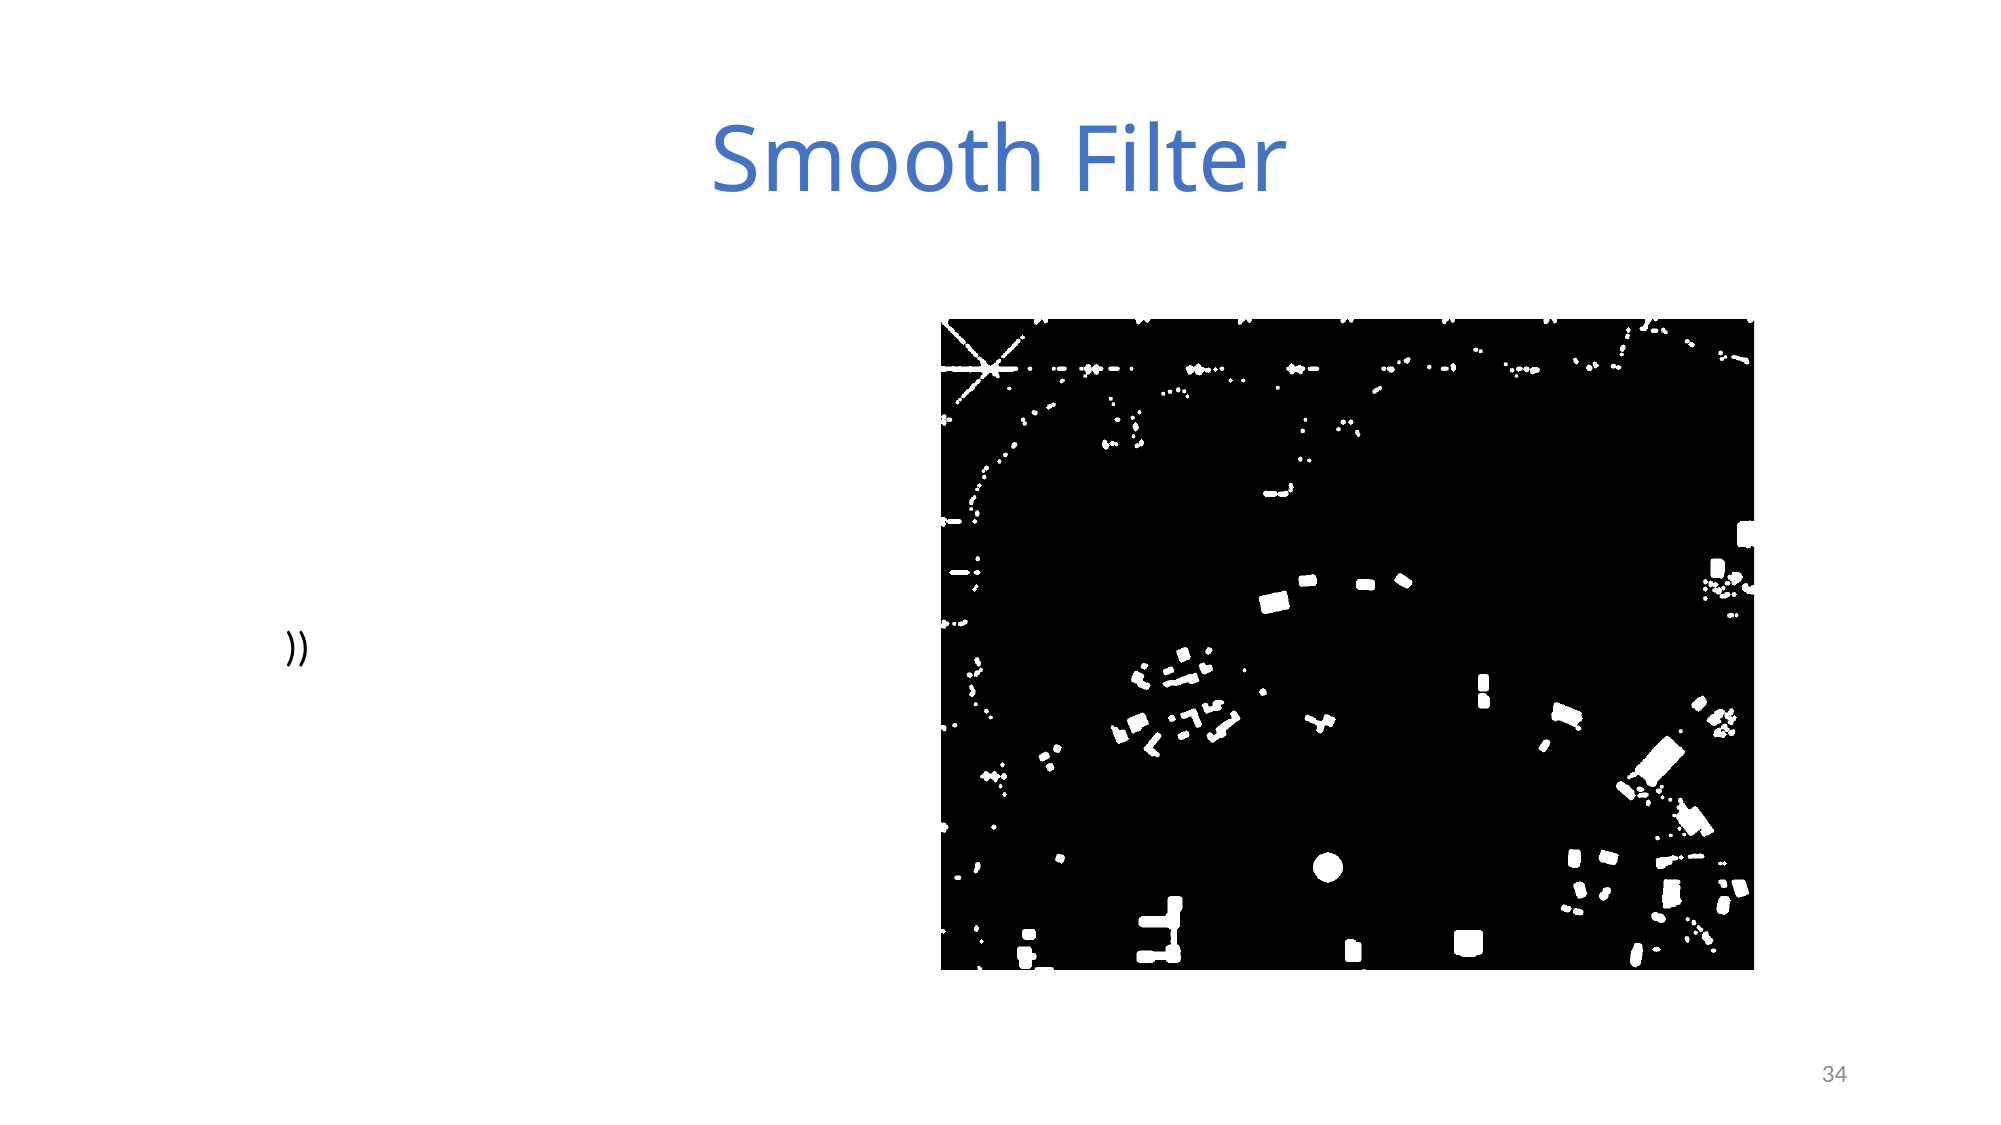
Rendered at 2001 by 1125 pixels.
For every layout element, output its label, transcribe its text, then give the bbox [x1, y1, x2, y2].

title Smooth Filter [137, 52, 1863, 271]
slide_number 34 [1412, 1042, 1863, 1103]
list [941, 319, 1755, 970]
